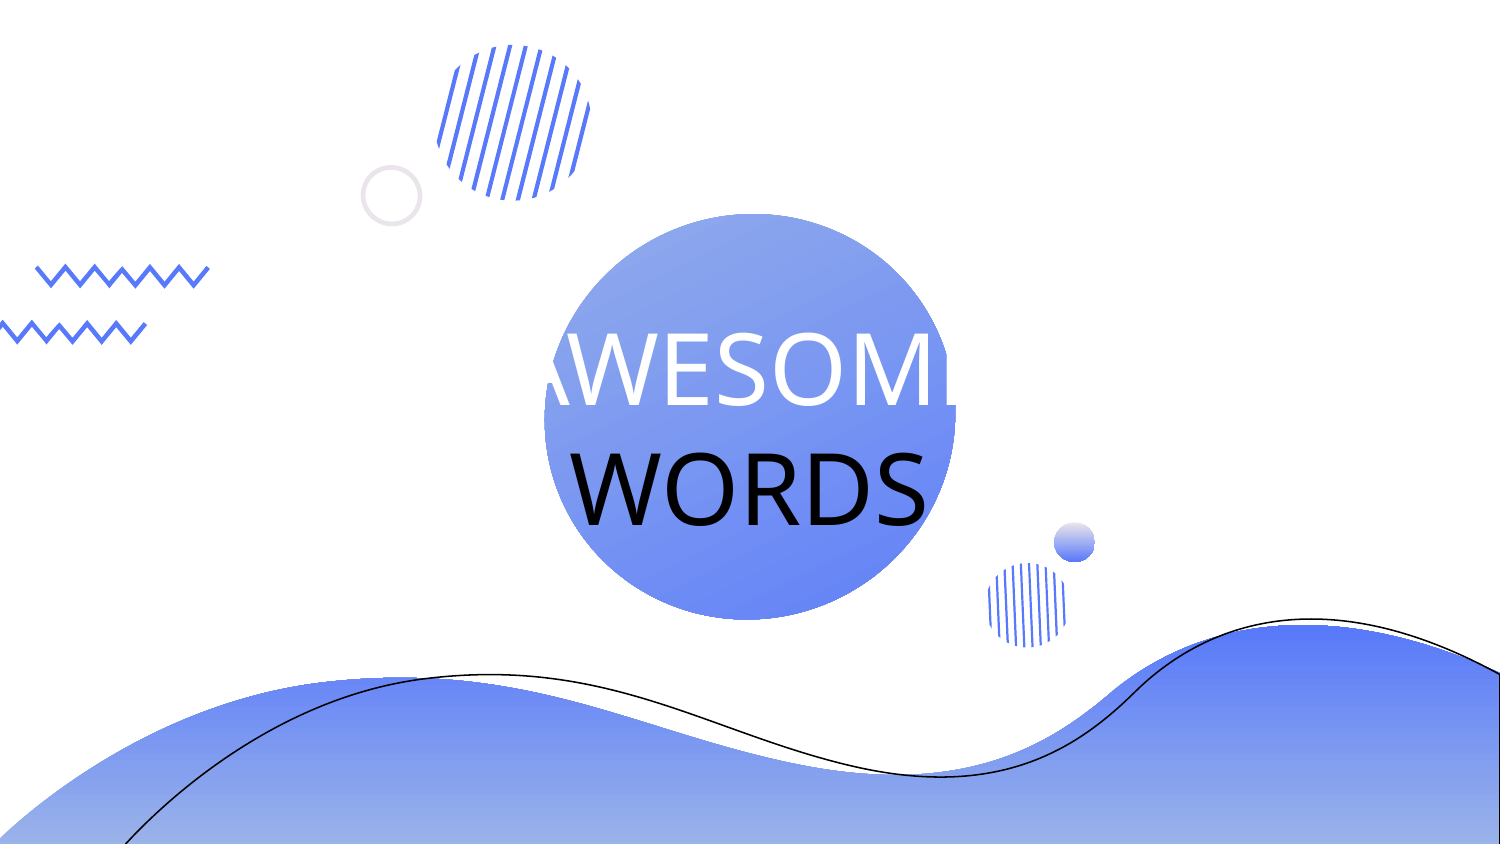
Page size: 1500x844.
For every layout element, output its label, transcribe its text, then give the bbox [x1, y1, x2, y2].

text_box [696, 214, 811, 222]
title AWESOME WORDS [334, 222, 1166, 629]
